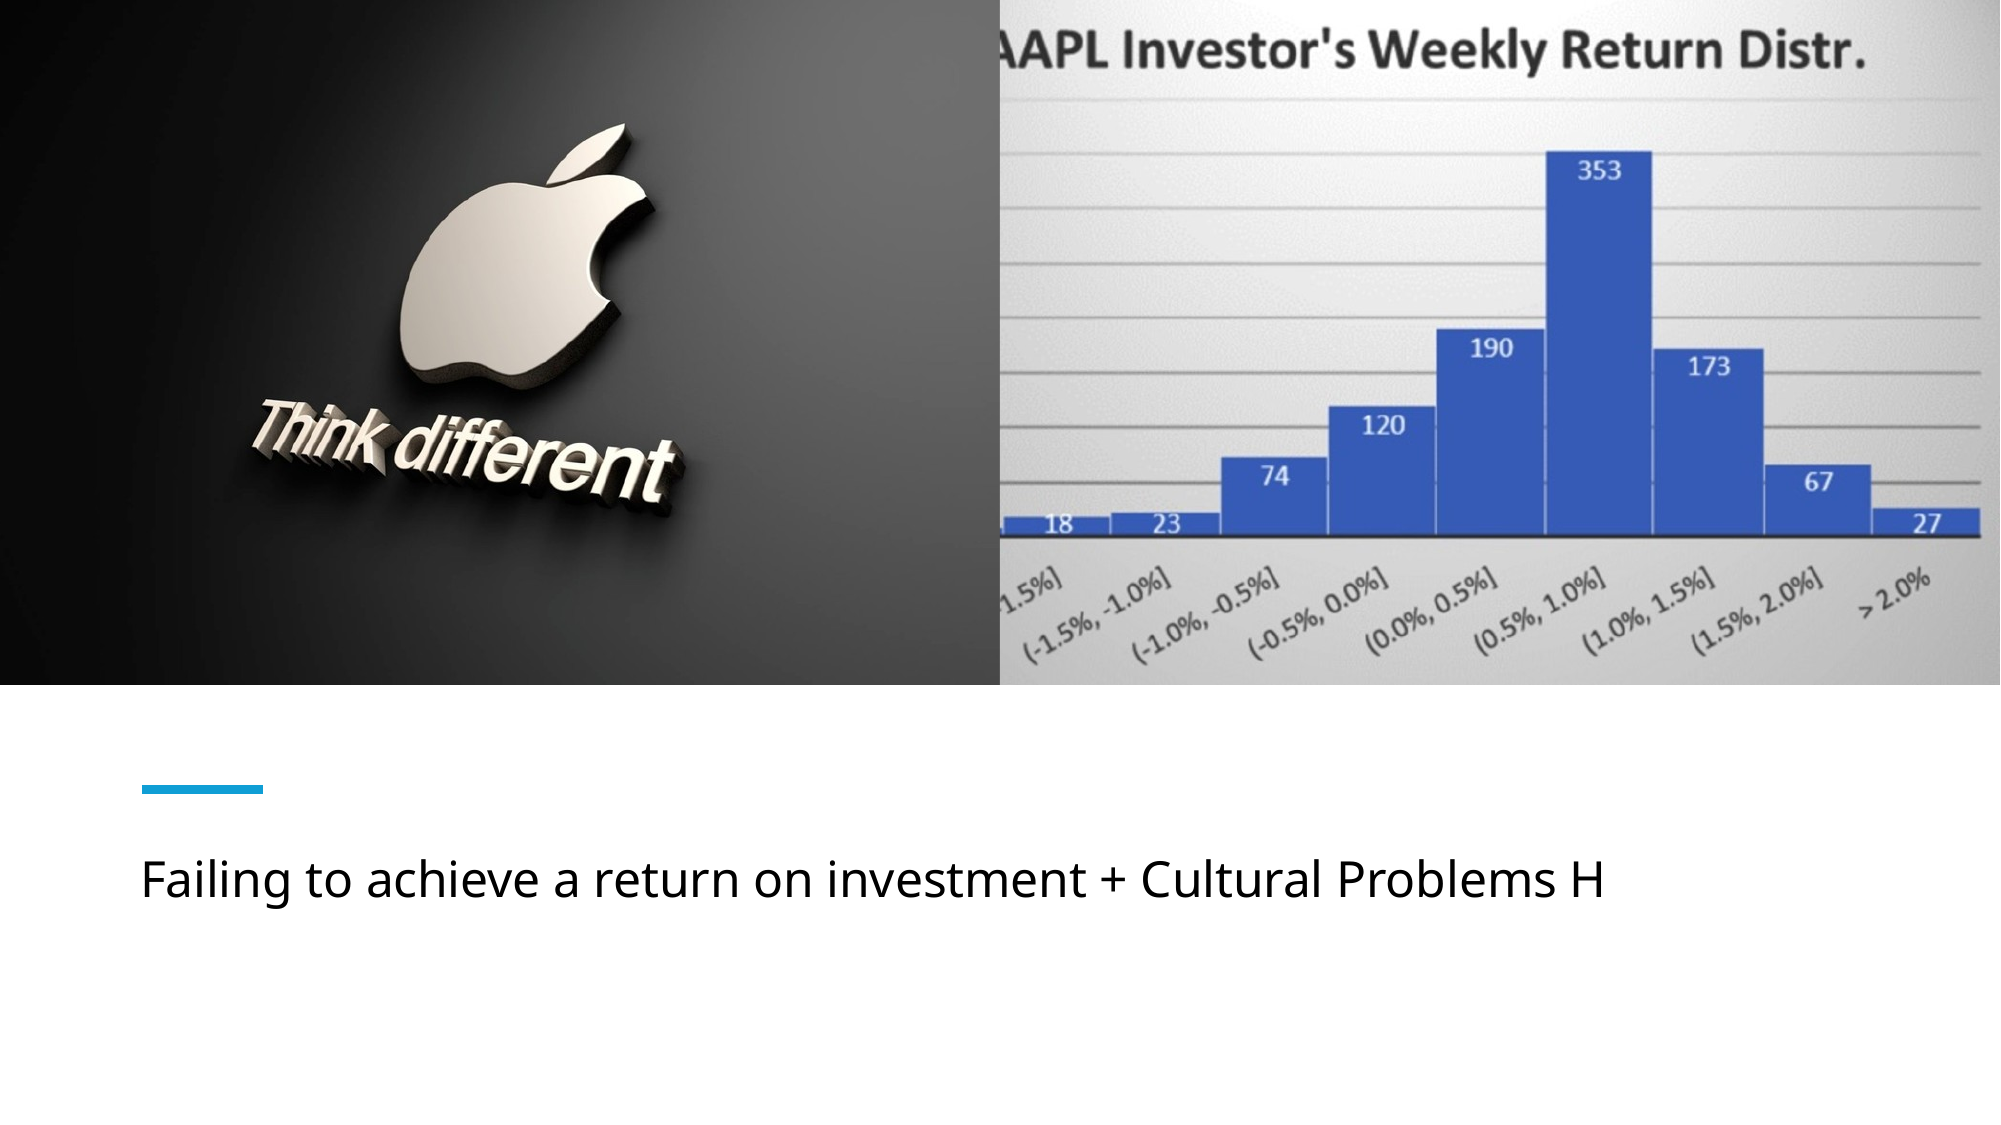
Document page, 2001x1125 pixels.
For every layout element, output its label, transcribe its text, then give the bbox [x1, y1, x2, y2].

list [999, 0, 2000, 685]
title Failing to achieve a return on investment + Cultural Problems H [125, 832, 1784, 931]
picture [0, 0, 999, 685]
